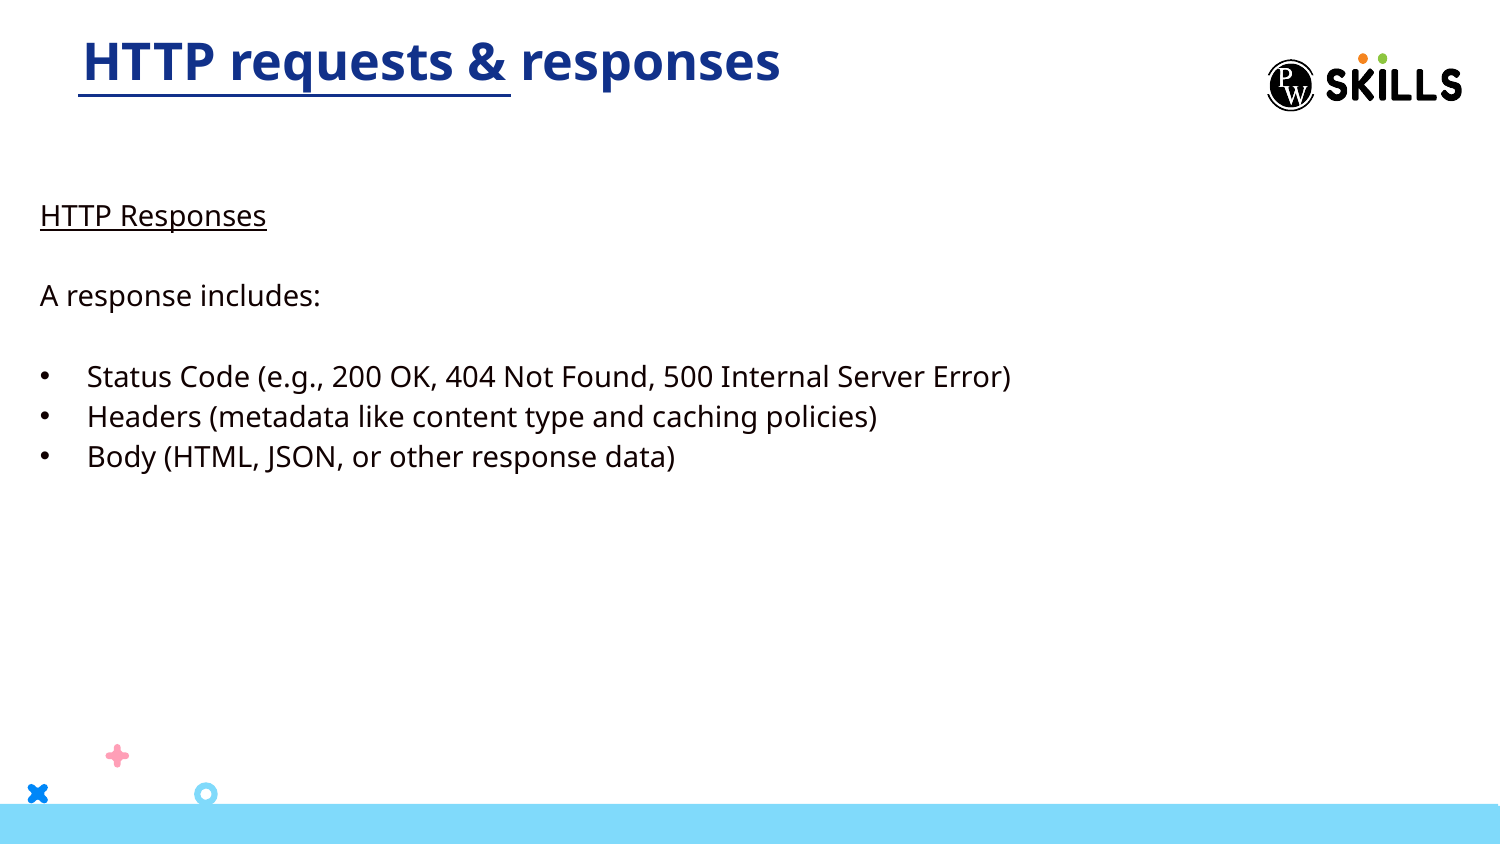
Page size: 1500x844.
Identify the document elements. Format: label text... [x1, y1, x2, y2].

picture [1266, 53, 1463, 112]
list HTTP Responses A response includes: Status Code (e.g., 200 OK, 404 Not Found, 500 Internal Server Error) Headers (metadata like content type and caching policies) Body (HTML, JSON, or other response data) [0, 176, 1418, 684]
title HTTP requests & responses [67, 13, 1222, 135]
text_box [27, 743, 218, 807]
text_box [0, 805, 1500, 844]
